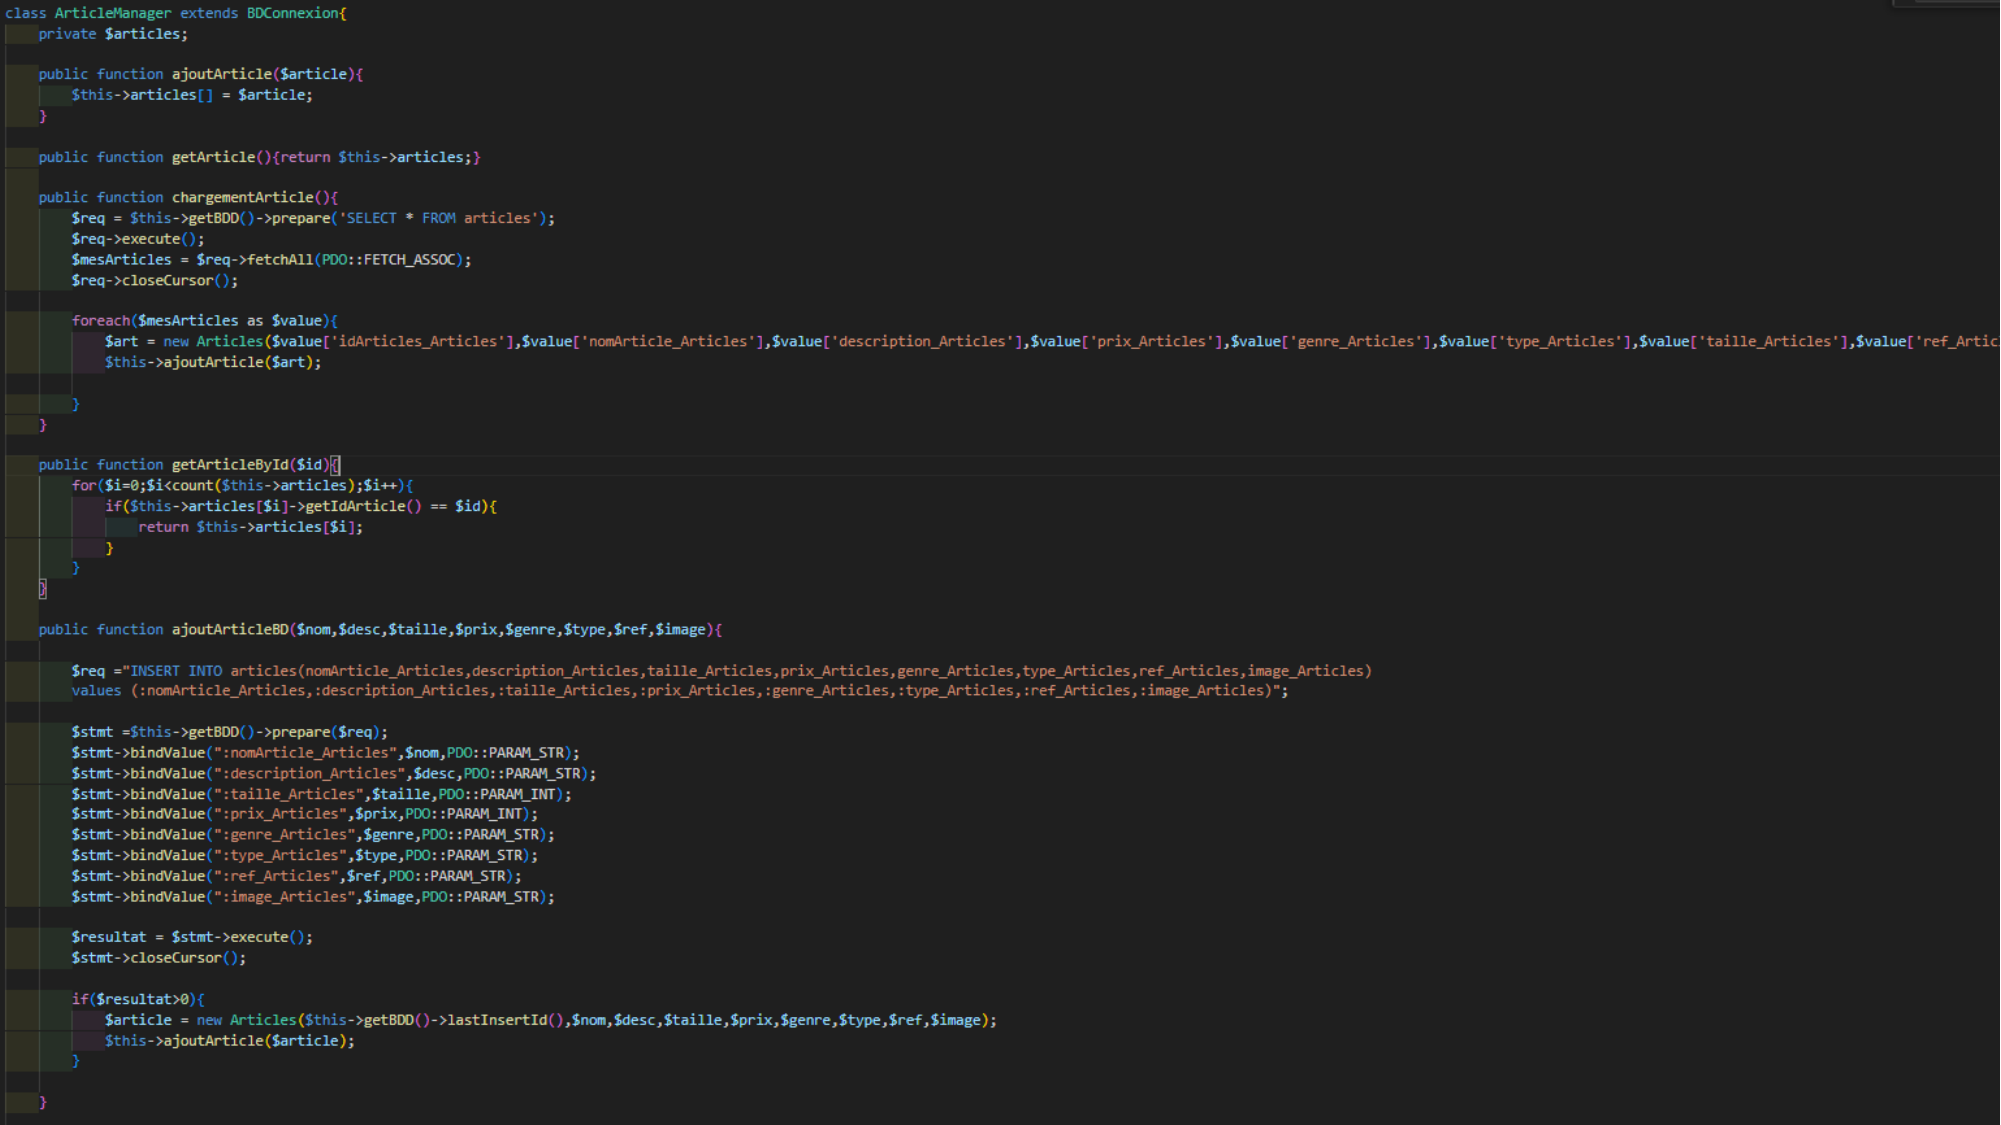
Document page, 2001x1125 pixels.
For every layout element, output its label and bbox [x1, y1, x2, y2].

list [0, 0, 2000, 1125]
